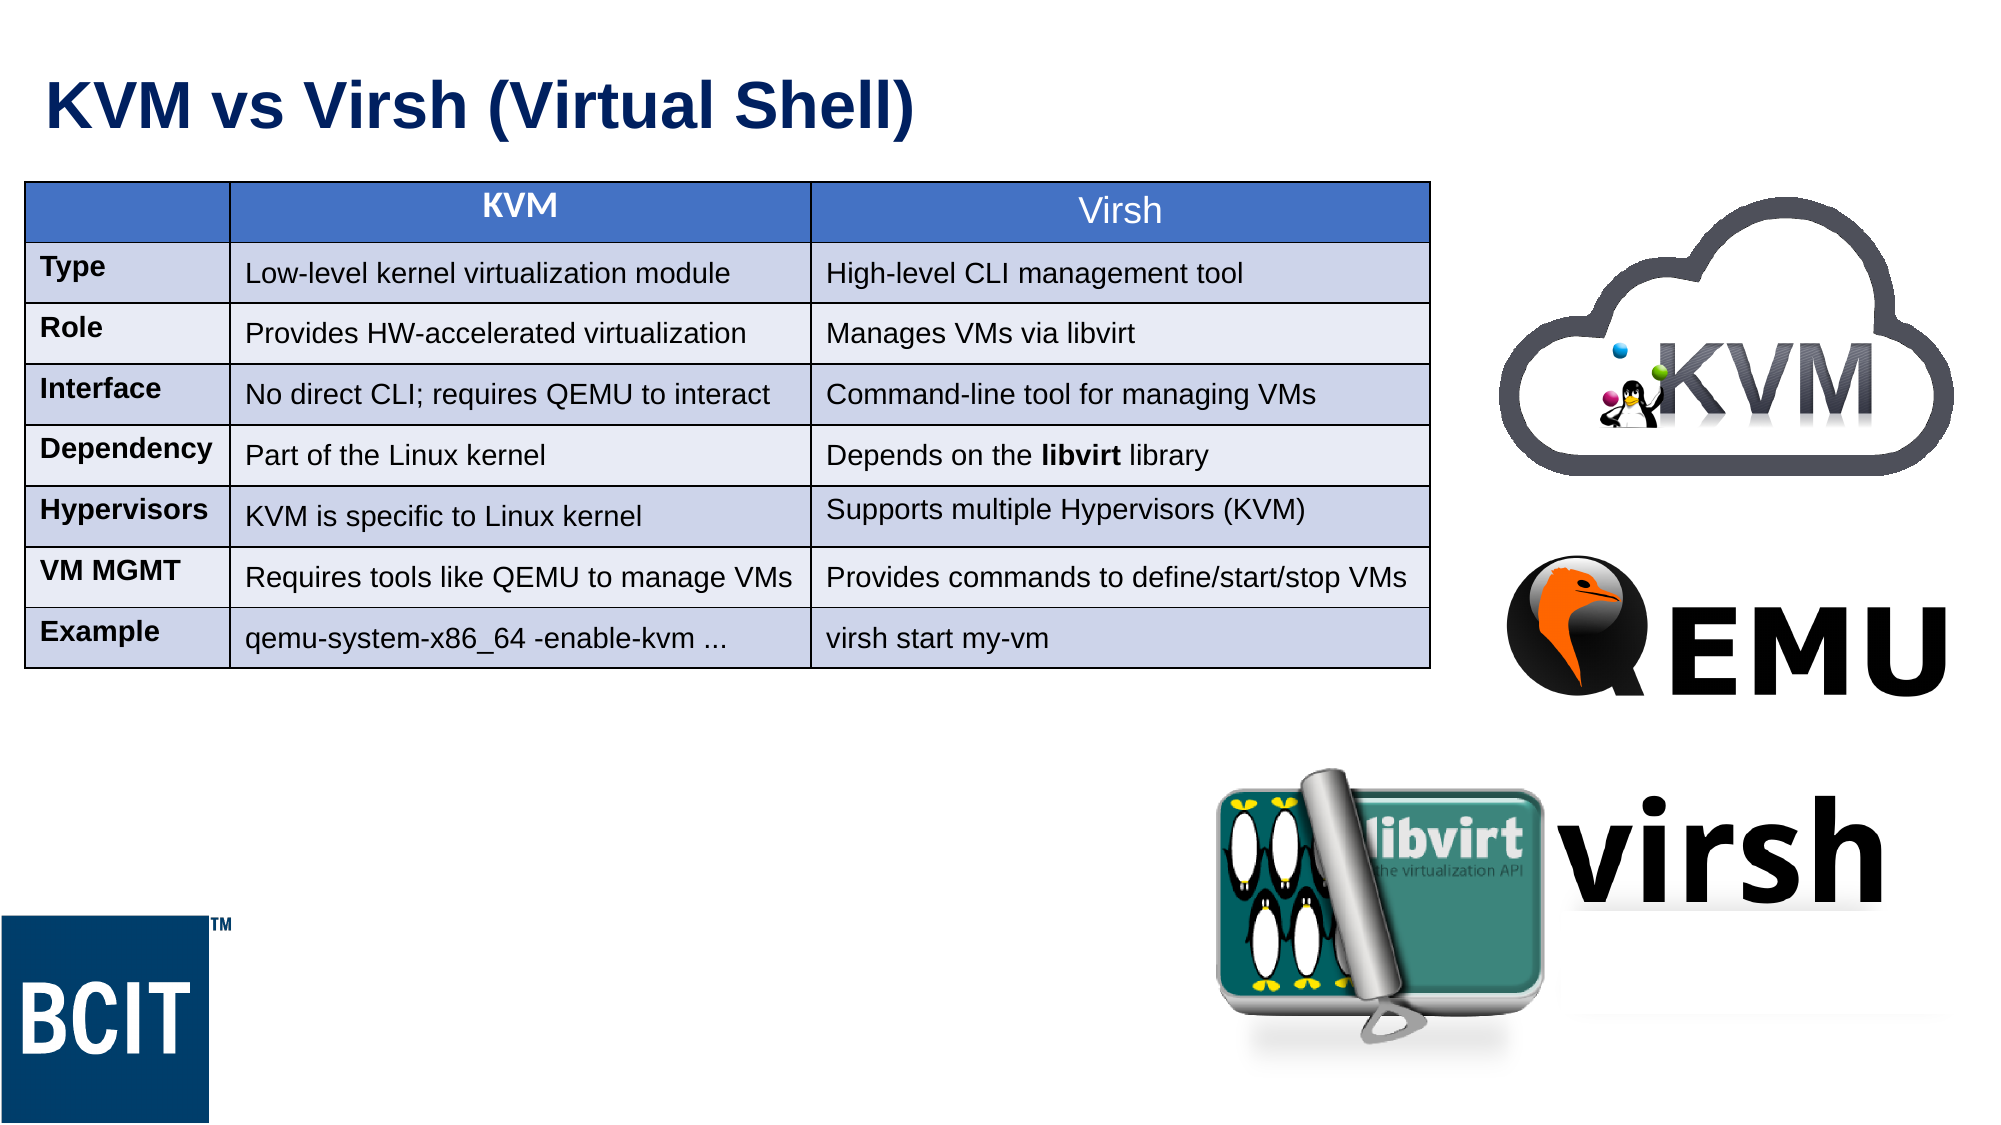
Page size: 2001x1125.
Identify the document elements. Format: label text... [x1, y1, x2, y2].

table_cell Example [26, 608, 229, 667]
table_cell Interface [26, 365, 229, 424]
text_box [1216, 768, 1963, 1078]
table_cell Depends on the libvirt library [812, 426, 1429, 485]
table_cell Dependency [26, 426, 229, 485]
table_header KVM [231, 183, 810, 242]
table_cell Requires tools like QEMU to manage VMs [231, 548, 810, 607]
picture [1441, 181, 2000, 816]
table_cell No direct CLI; requires QEMU to interact [231, 365, 810, 424]
table_cell Command-line tool for managing VMs [812, 365, 1429, 424]
table_cell Type [26, 243, 229, 302]
table_cell KVM is specific to Linux kernel [231, 487, 810, 546]
table_cell Provides HW-accelerated virtualization [231, 304, 810, 363]
table_cell Supports multiple Hypervisors (KVM) [812, 487, 1429, 546]
table_cell VM MGMT [26, 548, 229, 607]
table_cell Provides commands to define/start/stop VMs [812, 548, 1429, 607]
picture [0, 913, 233, 1125]
table_cell Manages VMs via libvirt [812, 304, 1429, 363]
table_cell Hypervisors [26, 487, 229, 546]
table_cell Part of the Linux kernel [231, 426, 810, 485]
title KVM vs Virsh (Virtual Shell) [25, 41, 967, 150]
table_cell virsh start my-vm [812, 608, 1429, 667]
table_header [26, 183, 229, 242]
table_cell High-level CLI management tool [812, 243, 1429, 302]
table_header Virsh [812, 183, 1429, 242]
table_cell qemu-system-x86_64 -enable-kvm ... [231, 608, 810, 667]
table_cell Role [26, 304, 229, 363]
table_cell Low-level kernel virtualization module [231, 243, 810, 302]
